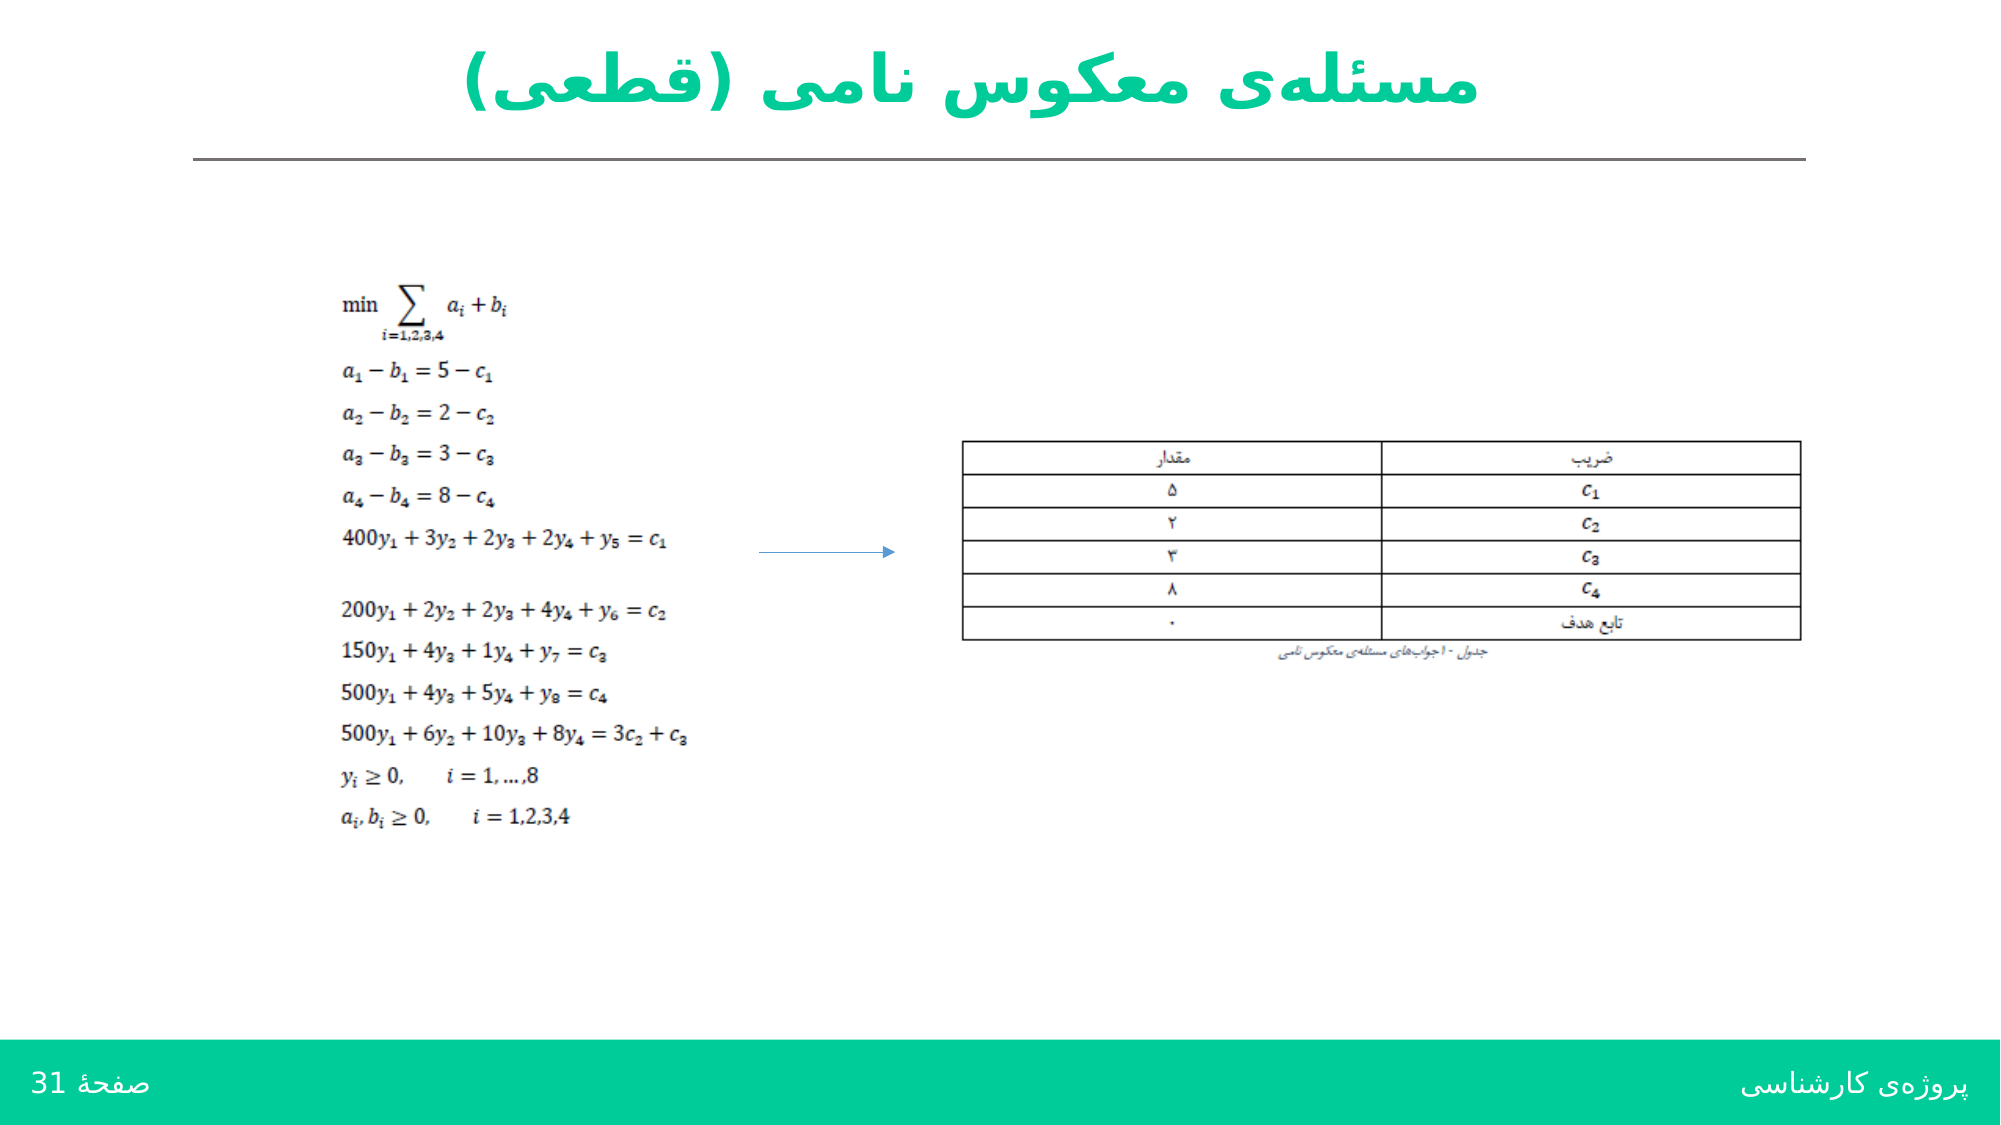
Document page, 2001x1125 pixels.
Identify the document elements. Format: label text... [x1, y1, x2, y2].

picture [942, 430, 1819, 674]
picture [279, 262, 737, 850]
text_box [0, 1039, 2000, 1125]
text_box پروژه‌ی کارشناسی [1653, 1061, 1984, 1125]
text_box مسئله‌ی معکوس نامی (قطعی) [61, 37, 1883, 134]
text_box صفحۀ 31 [15, 1061, 346, 1125]
